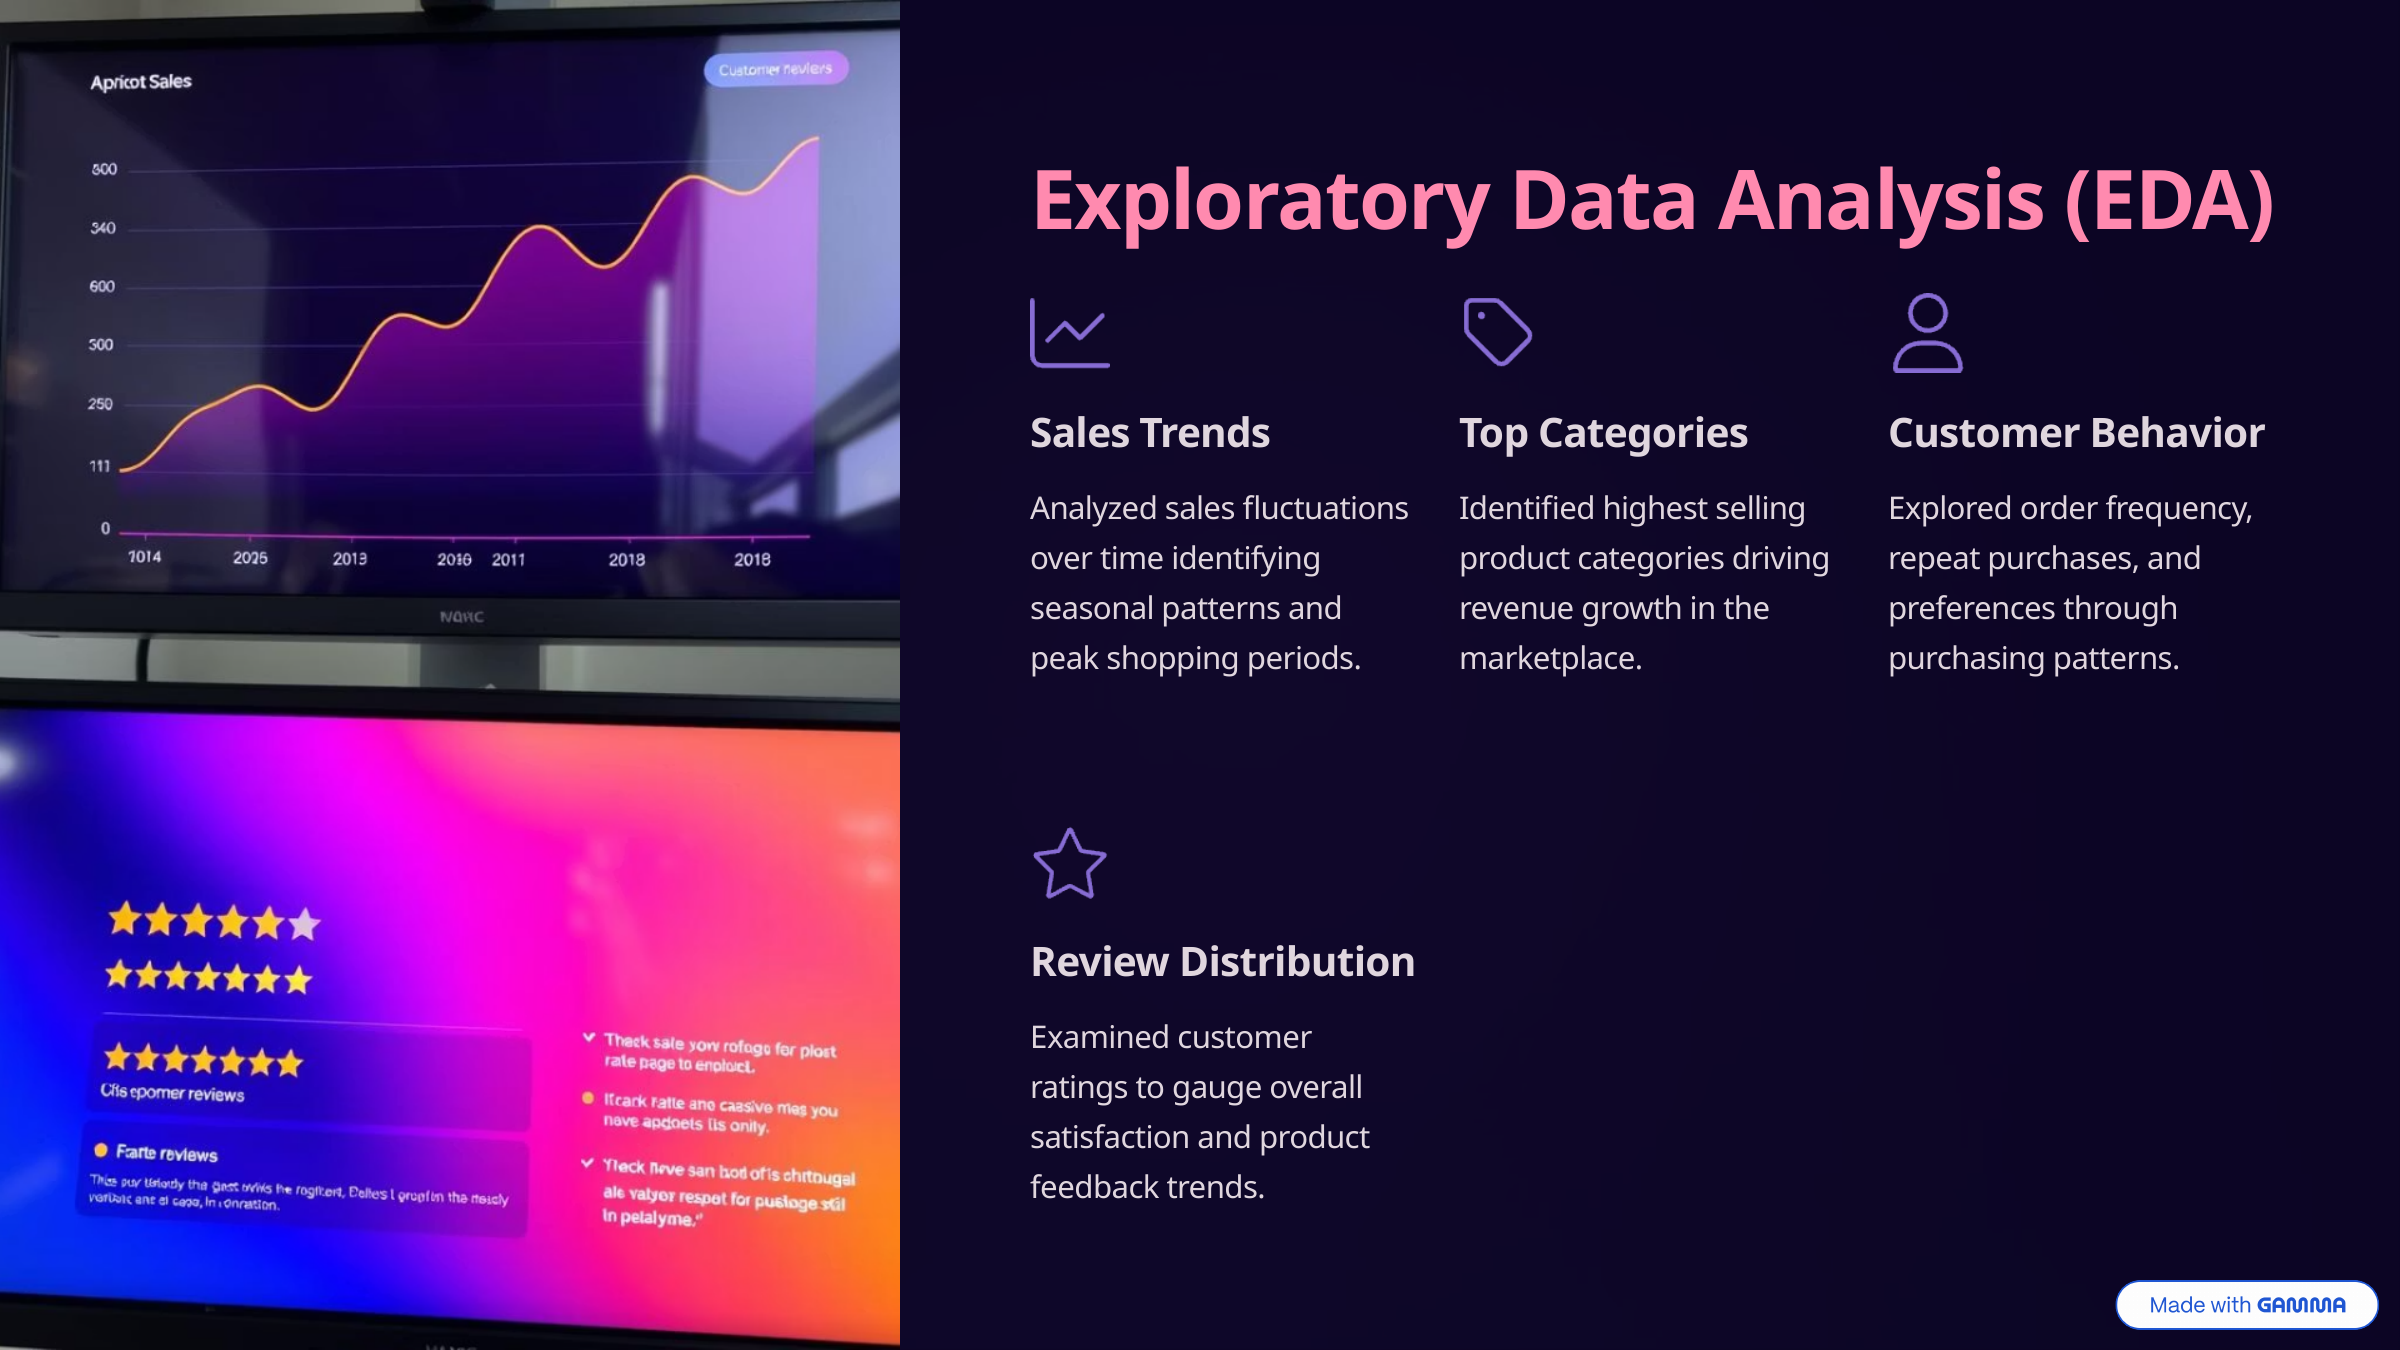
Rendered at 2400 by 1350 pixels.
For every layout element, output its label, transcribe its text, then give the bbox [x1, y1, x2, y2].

picture [1888, 293, 1968, 374]
text_box Identified highest selling product categories driving revenue growth in the marketplace. [1459, 475, 1841, 678]
text_box Customer Behavior [1888, 404, 2270, 457]
picture [1459, 293, 1539, 374]
picture [1030, 293, 1110, 374]
picture [2106, 1271, 2389, 1339]
text_box Analyzed sales fluctuations over time identifying seasonal patterns and peak shopping periods. [1030, 475, 1412, 729]
picture [1030, 823, 1110, 903]
text_box Examined customer ratings to gauge overall satisfaction and product feedback trends. [1030, 1004, 1412, 1208]
picture [0, 0, 900, 1350]
text_box Explored order frequency, repeat purchases, and preferences through purchasing patterns. [1888, 475, 2270, 678]
text_box Top Categories [1459, 404, 1841, 457]
text_box Exploratory Data Analysis (EDA) [1030, 142, 2205, 247]
text_box Sales Trends [1030, 404, 1412, 457]
text_box Review Distribution [1030, 933, 1412, 986]
